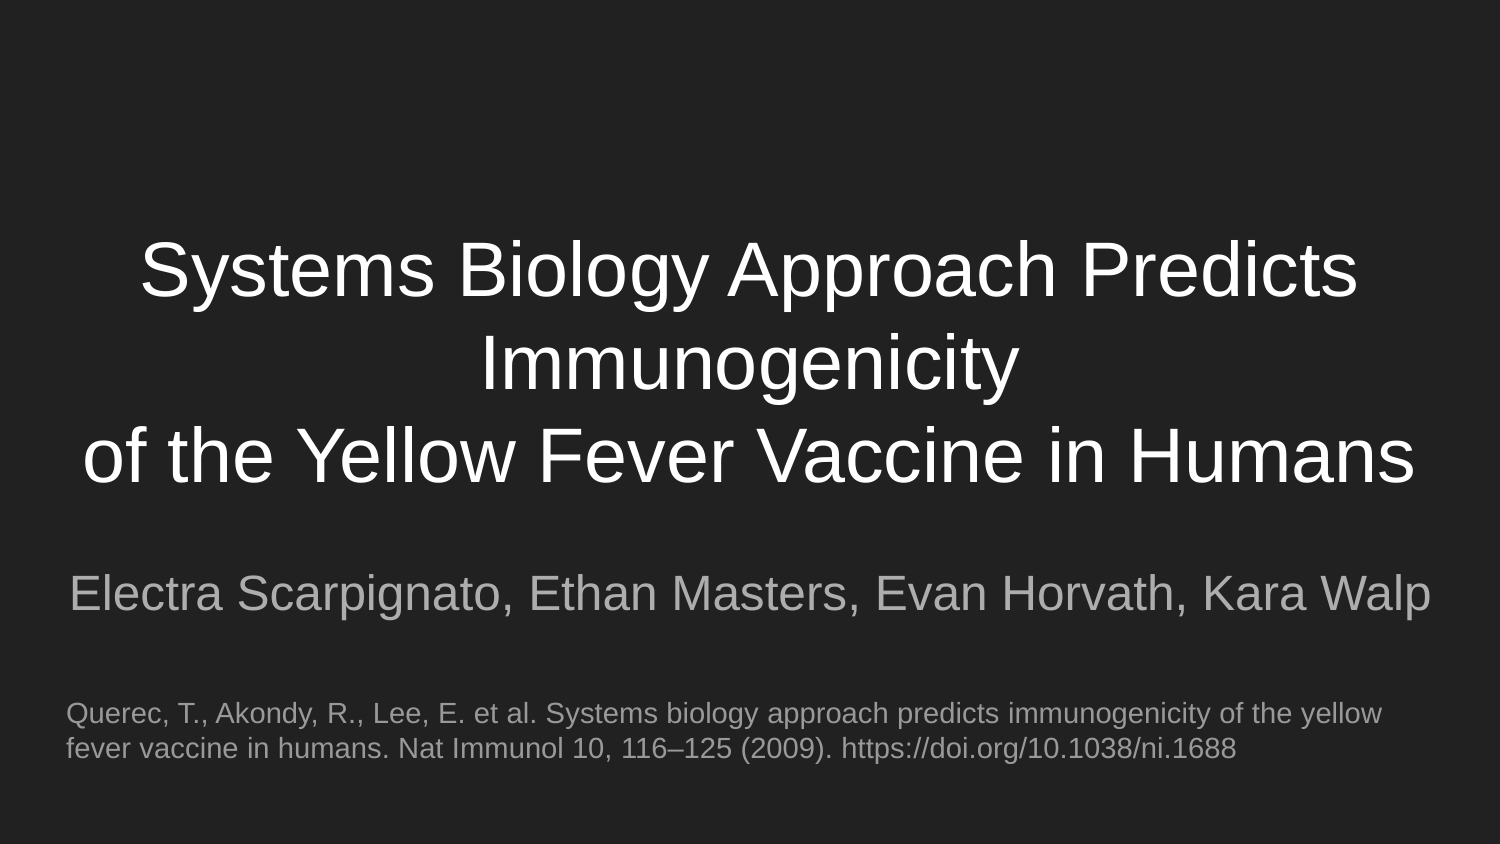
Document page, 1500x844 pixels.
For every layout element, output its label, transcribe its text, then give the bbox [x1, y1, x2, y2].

title Systems Biology Approach Predicts Immunogenicity of the Yellow Fever Vaccine in Humans [51, 192, 1449, 513]
subtitle Electra Scarpignato, Ethan Masters, Evan Horvath, Kara Walp [51, 545, 1449, 651]
text_box Querec, T., Akondy, R., Lee, E. et al. Systems biology approach predicts immunogenicity of the yellow fever vaccine in humans. Nat Immunol 10, 116–125 (2009). https://doi.org/10.1038/ni.1688 [51, 679, 1449, 785]
